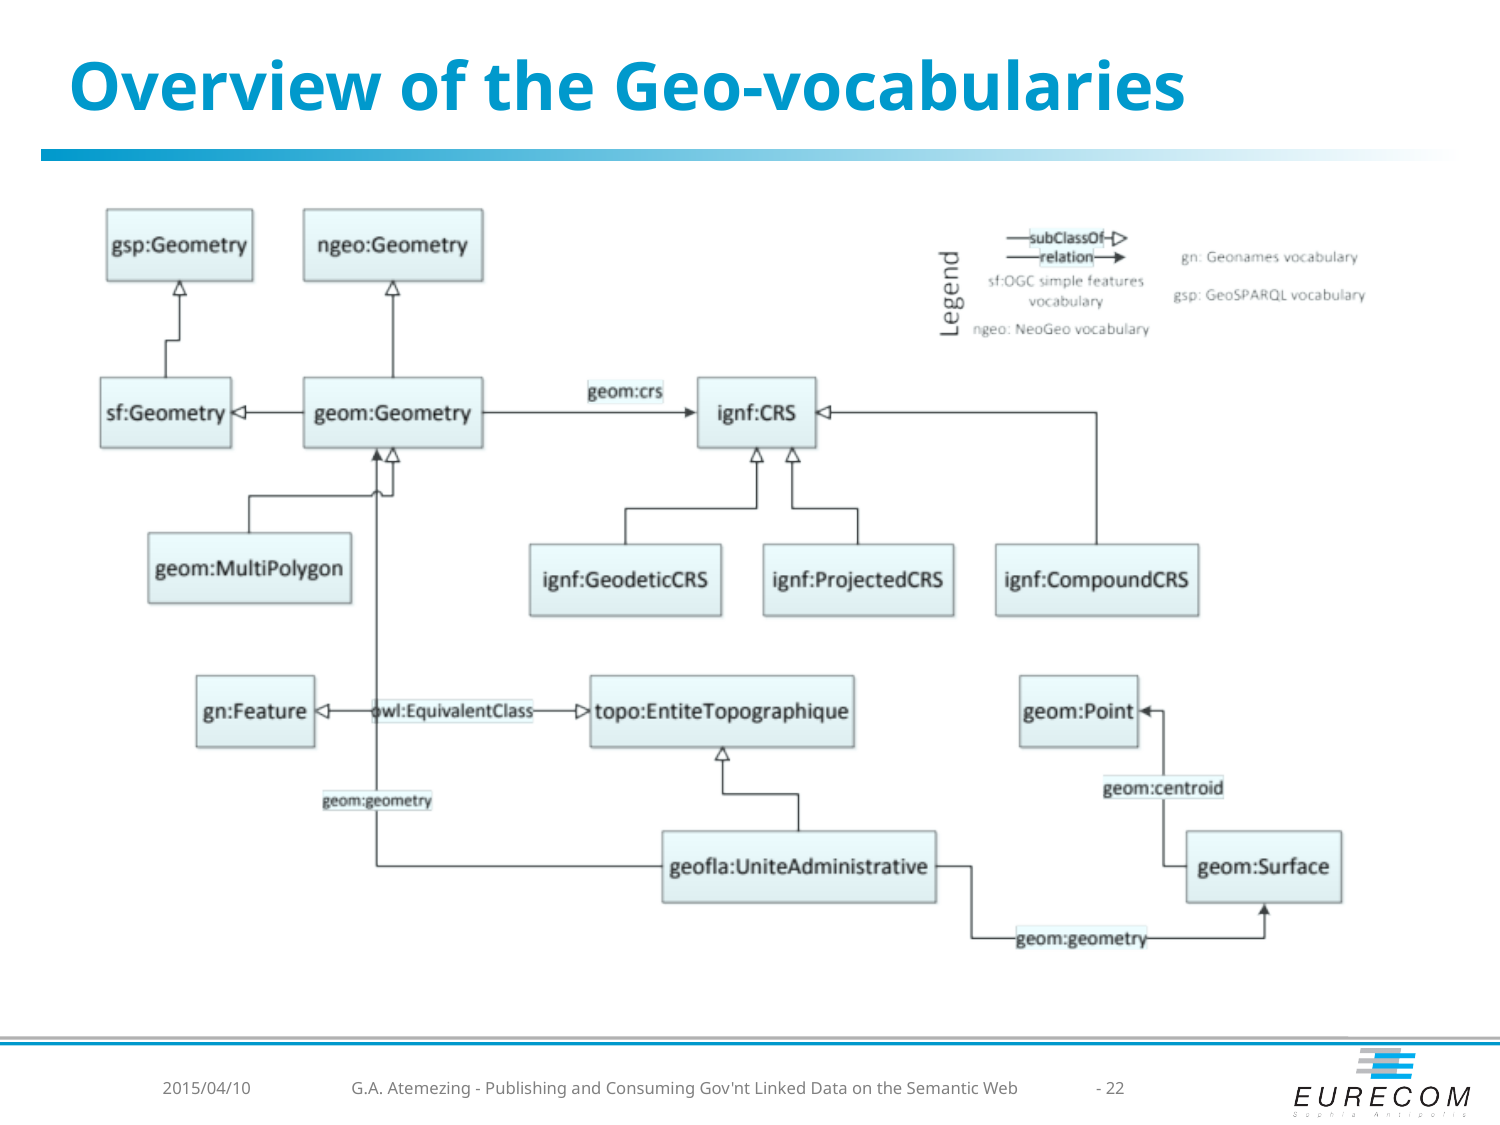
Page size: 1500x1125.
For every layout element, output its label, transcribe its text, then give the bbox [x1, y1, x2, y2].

title Overview of the Geo-vocabularies [52, 30, 1460, 138]
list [40, 184, 1460, 1024]
footer G.A. Atemezing - Publishing and Consuming Gov'nt Linked Data on the Semantic Web [336, 1070, 1069, 1107]
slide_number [147, 1070, 325, 1103]
picture [1293, 1048, 1477, 1118]
slide_number - 22 [1080, 1070, 1200, 1103]
